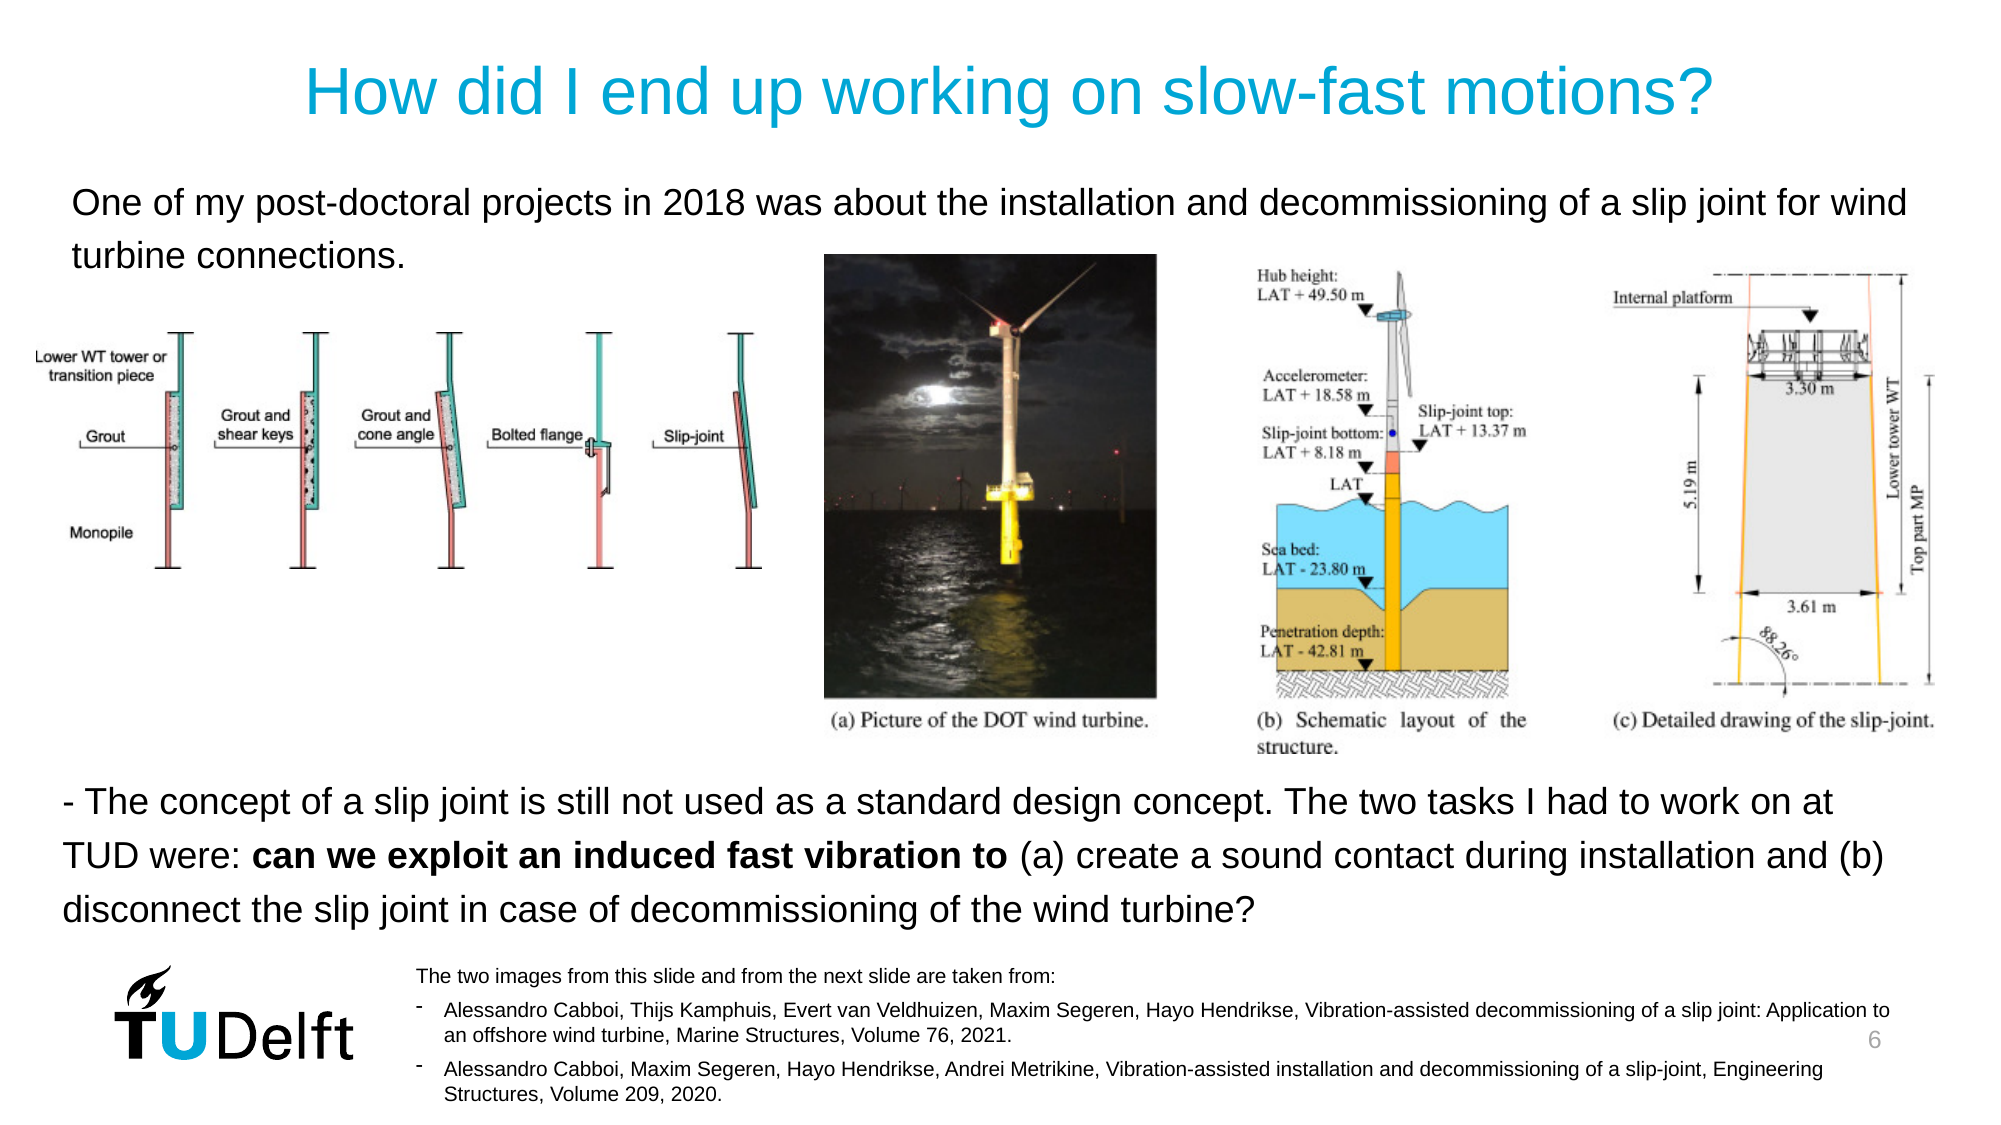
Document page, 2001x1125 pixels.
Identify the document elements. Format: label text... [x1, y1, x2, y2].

text_box How did I end up working on slow-fast motions? [289, 40, 2000, 136]
slide_number 6 [1851, 1024, 1883, 1054]
text_box - The concept of a slip joint is still not used as a standard design concept. The two tasks I had to work on at TUD were: can we exploit an induced fast vibration to (a) create a sound contact during installation and (b) disconnect the slip joint in case of decommissioning of the wind turbine? [45, 760, 1926, 937]
text_box The two images from this slide and from the next slide are taken from: Alessandro Cabboi, Thijs Kamphuis, Evert van Veldhuizen, Maxim Segeren, Hayo Hendrikse, Vibration-assisted decommissioning of a slip joint: Application to an offshore wind turbine, Marine Structures, Volume 76, 2021. Alessandro Cabboi, Maxim Segeren, Hayo Hendrikse, Andrei Metrikine, Vibration-assisted installation and decommissioning of a slip-joint, Engineering Structures, Volume 209, 2020. [398, 955, 1910, 1125]
text_box One of my post-doctoral projects in 2018 was about the installation and decommissioning of a slip joint for wind turbine connections. [54, 161, 1935, 284]
picture [824, 254, 1936, 754]
picture [36, 331, 762, 569]
